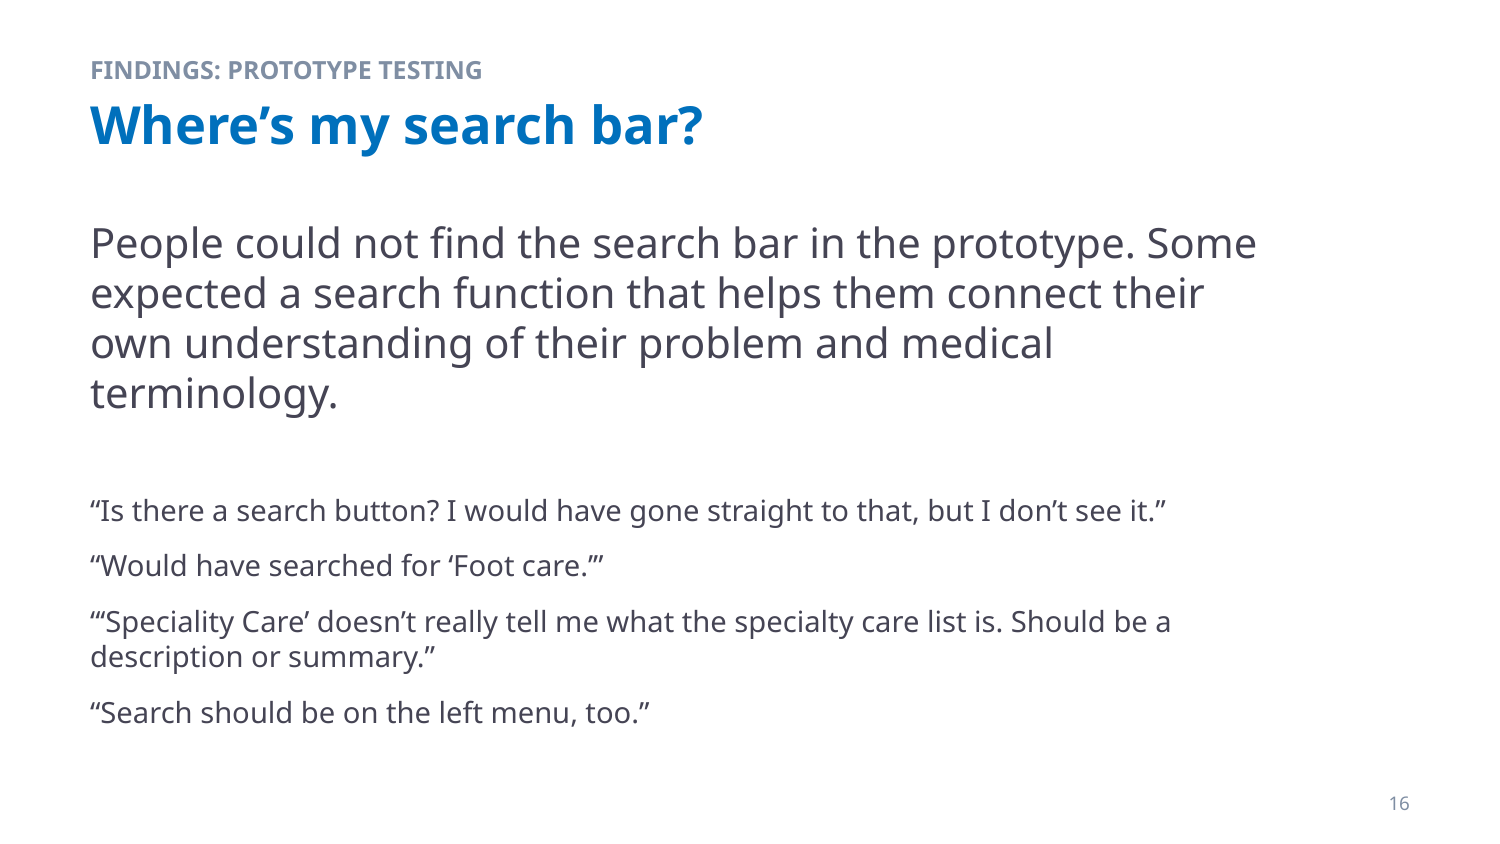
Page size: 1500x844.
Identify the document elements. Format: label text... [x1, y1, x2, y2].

list People could not find the search bar in the prototype. Some expected a search function that helps them connect their own understanding of their problem and medical terminology. “Is there a search button? I would have gone straight to that, but I don’t see it.” “Would have searched for ‘Foot care.’” “‘Speciality Care’ doesn’t really tell me what the specialty care list is. Should be a description or summary.” “Search should be on the left menu, too.” [75, 209, 1313, 760]
list FINDINGS: PROTOTYPE TESTING [75, 40, 1313, 85]
title Where’s my search bar? [75, 85, 1313, 188]
slide_number 16 [1312, 782, 1425, 827]
